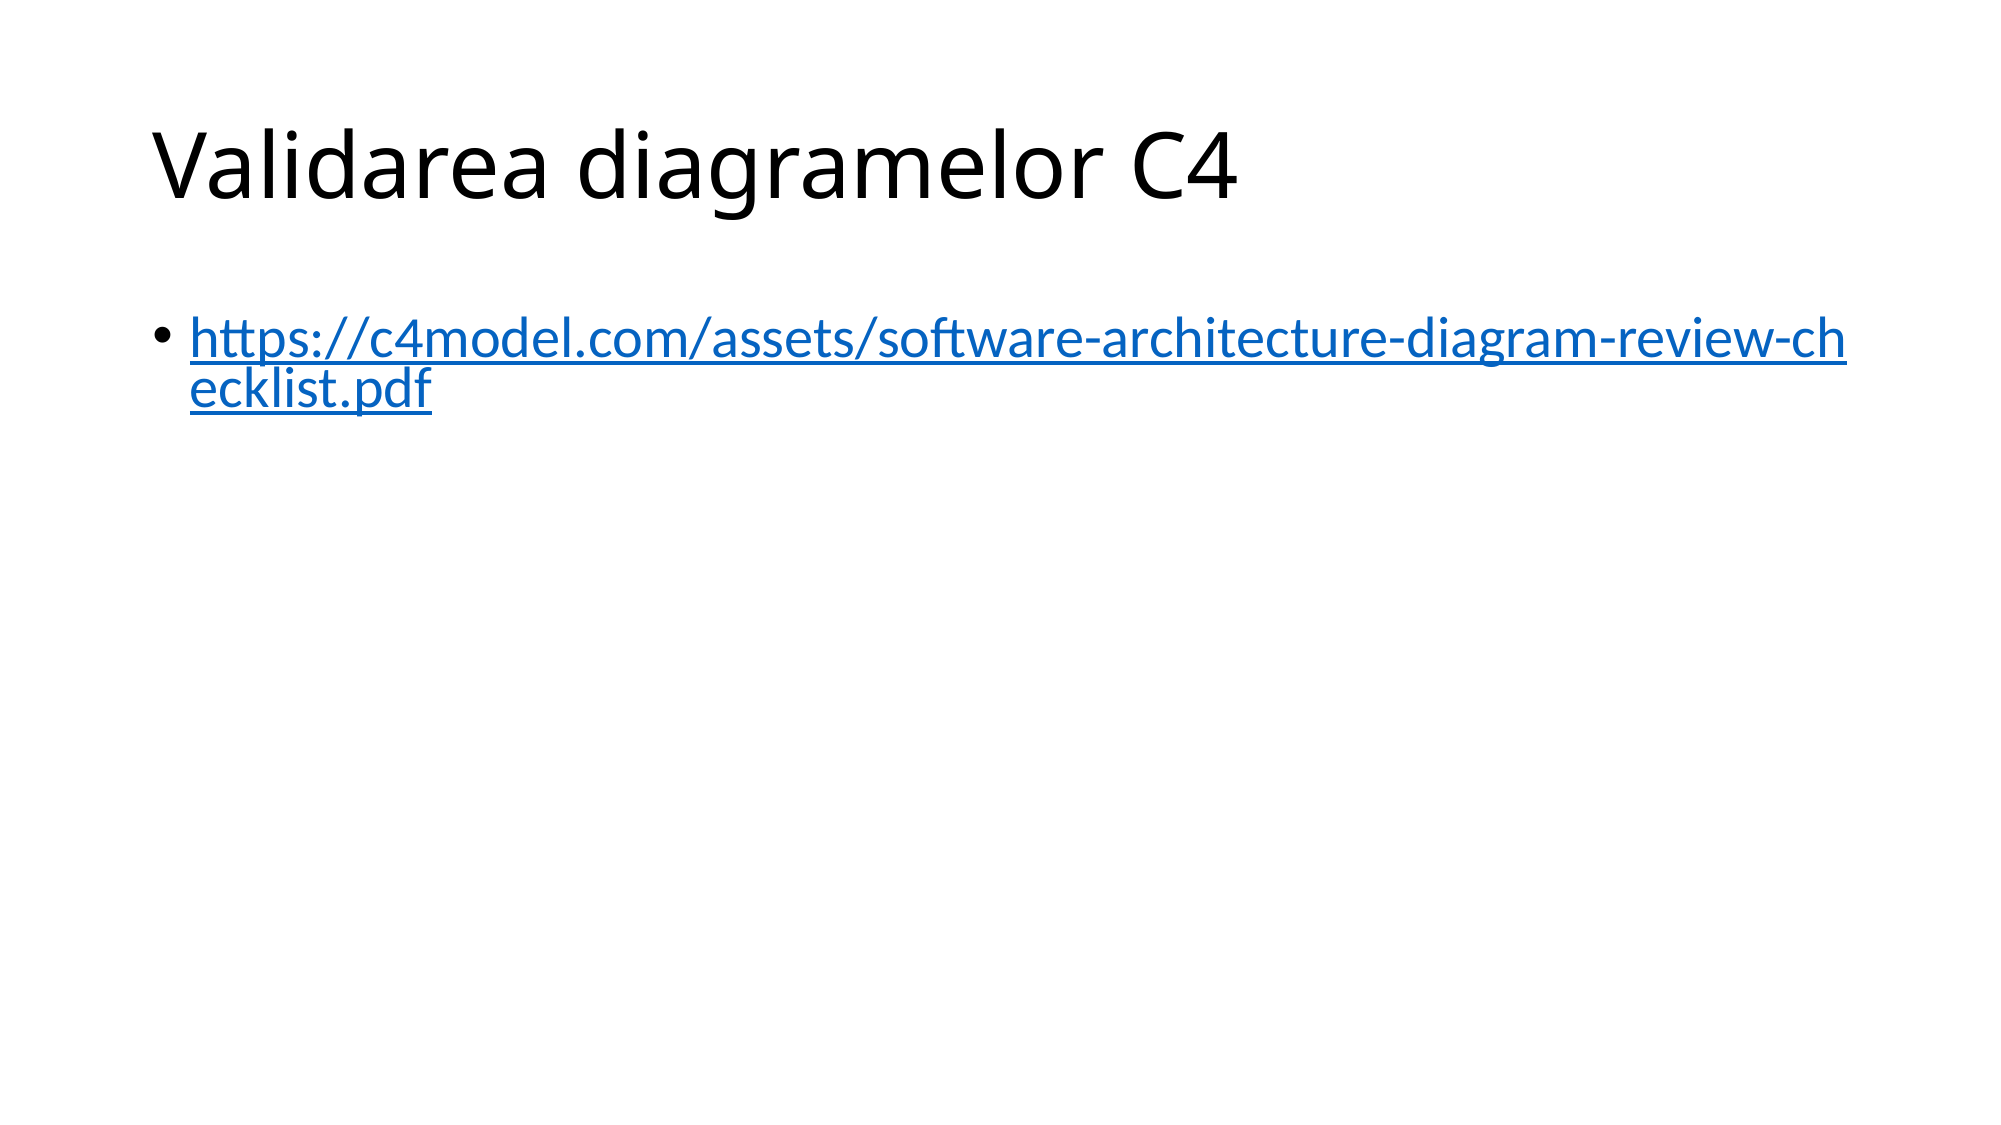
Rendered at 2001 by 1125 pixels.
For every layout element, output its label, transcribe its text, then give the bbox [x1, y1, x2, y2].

title Validarea diagramelor C4 [137, 59, 1863, 278]
list https://c4model.com/assets/software-architecture-diagram-review-checklist.pdf [137, 299, 1863, 1014]
